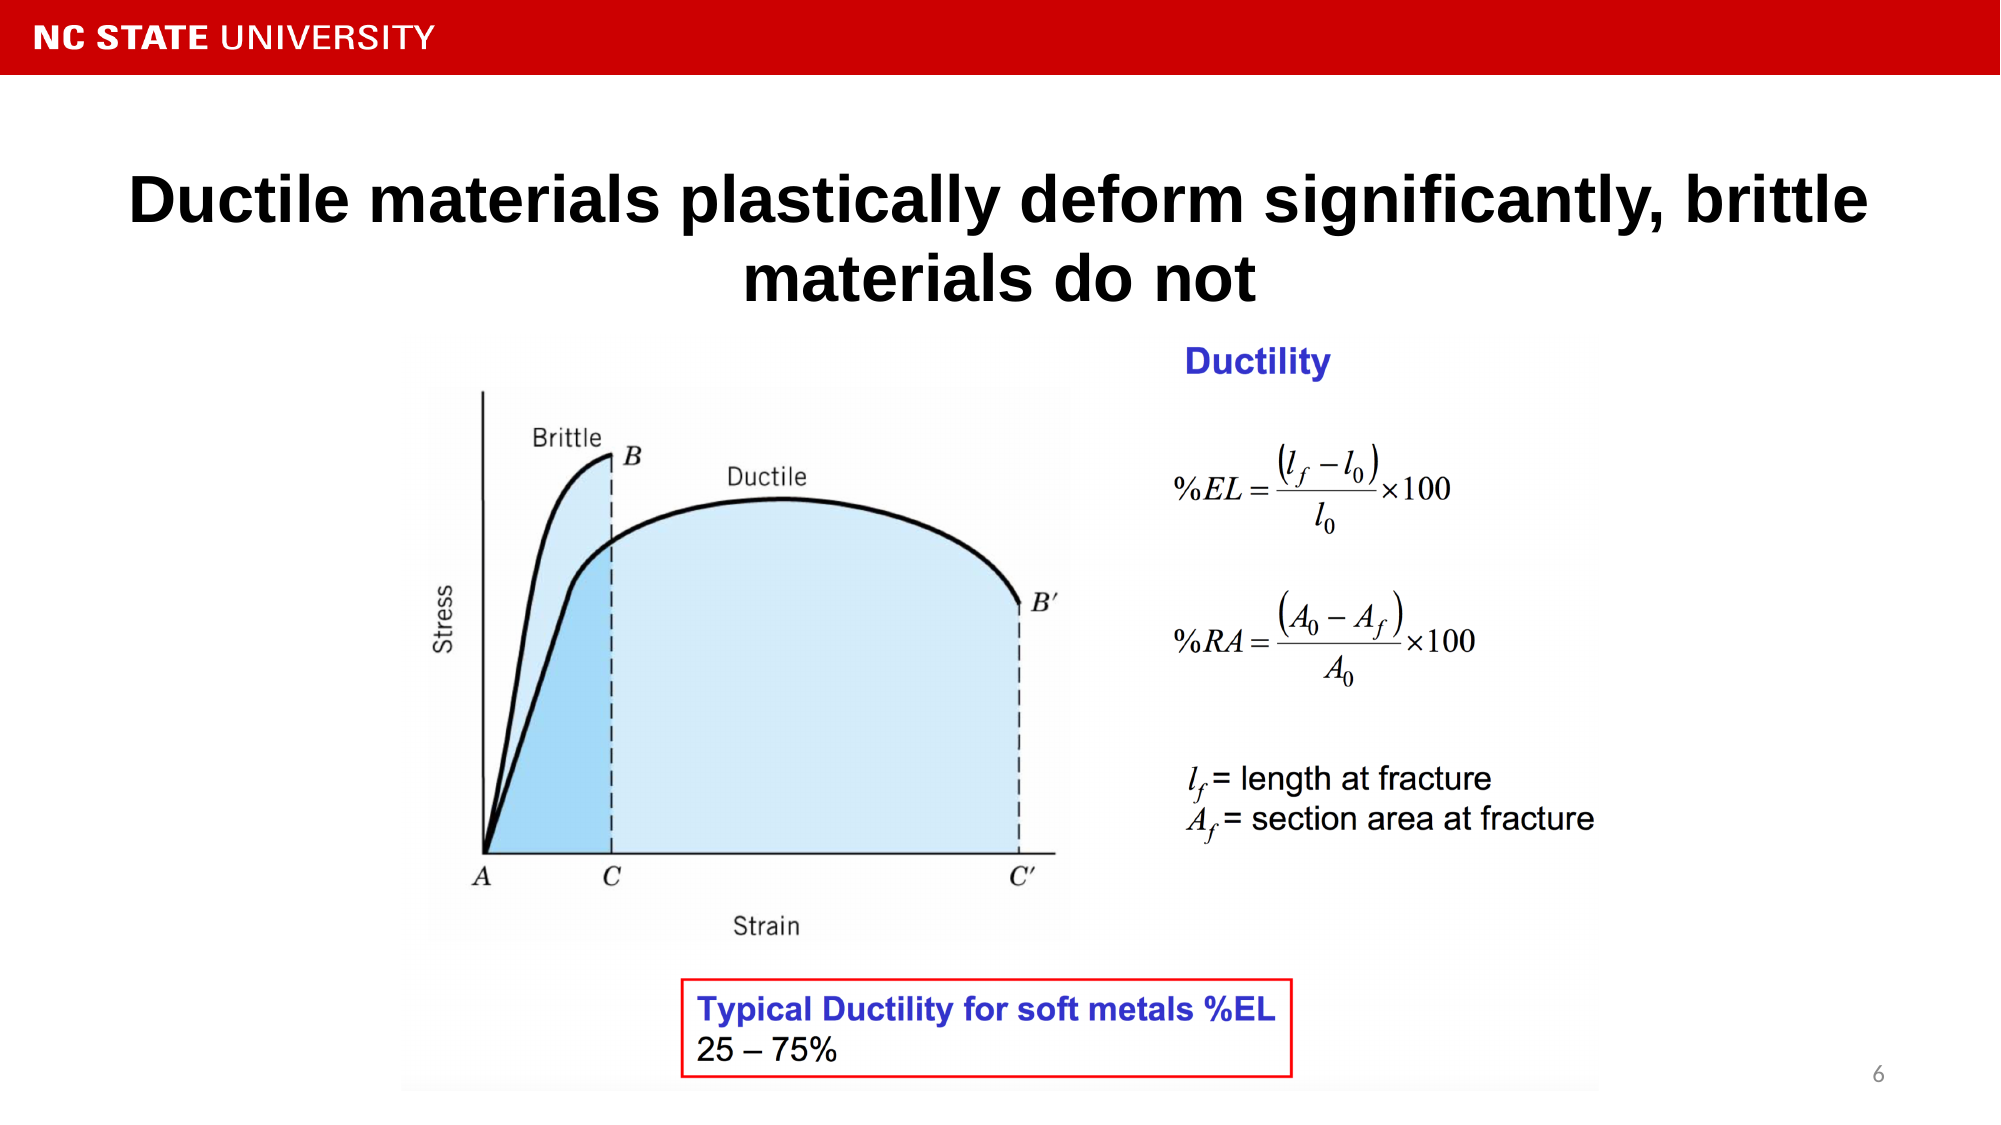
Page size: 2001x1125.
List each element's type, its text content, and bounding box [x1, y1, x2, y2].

slide_number 6 [1433, 1042, 1900, 1103]
picture [0, 0, 2000, 75]
title Ductile materials plastically deform significantly, brittle materials do not [99, 147, 1900, 323]
picture [401, 334, 1599, 1091]
